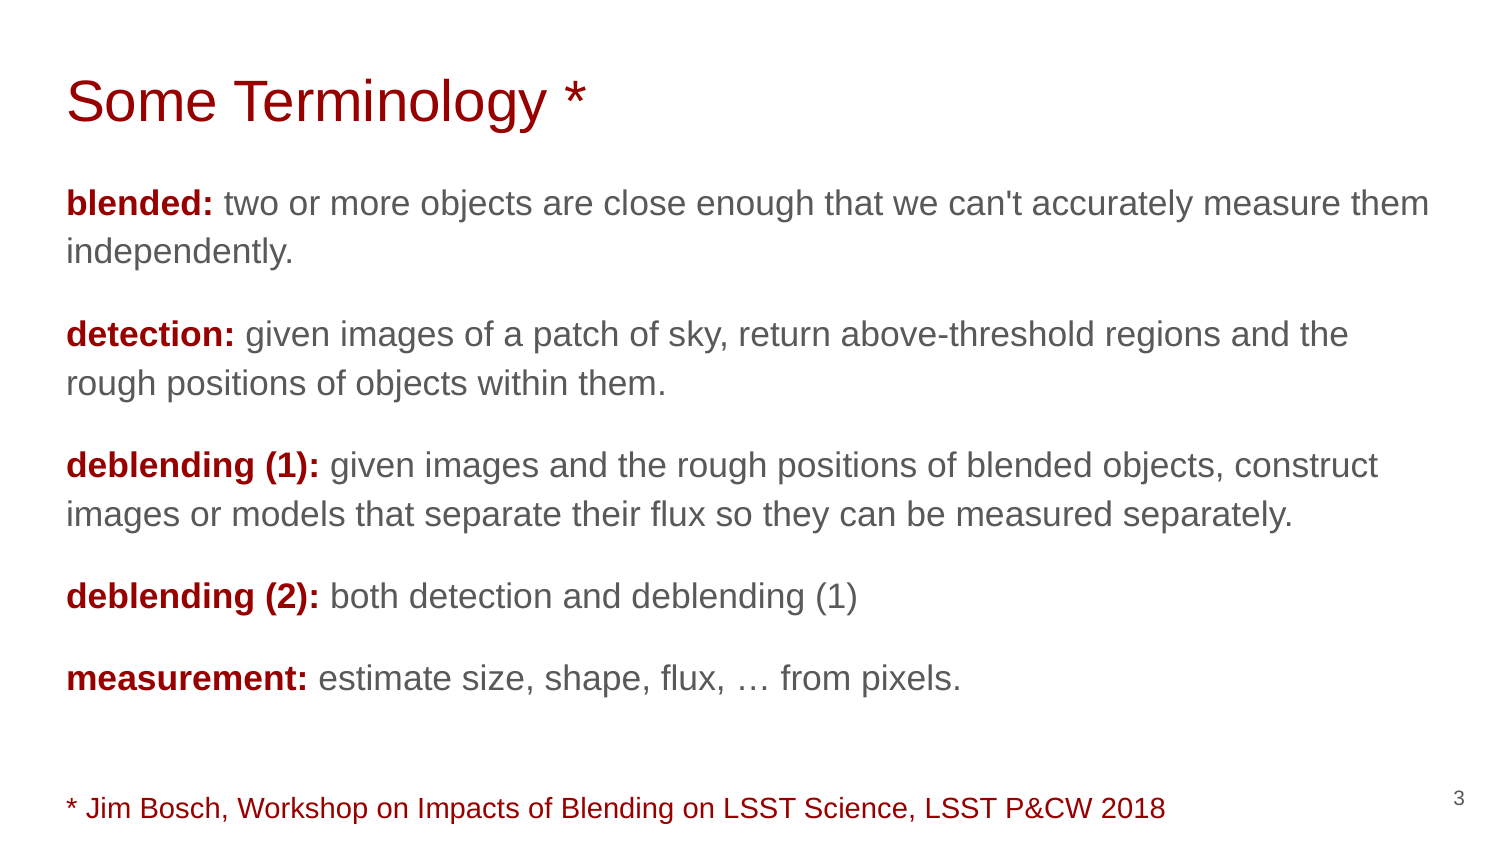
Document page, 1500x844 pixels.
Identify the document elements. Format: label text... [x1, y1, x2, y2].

text_box * Jim Bosch, Workshop on Impacts of Blending on LSST Science, LSST P&CW 2018 [51, 774, 1206, 839]
title Some Terminology * [51, 48, 1449, 142]
slide_number ‹#› [1389, 764, 1480, 830]
list blended: two or more objects are close enough that we can't accurately measure them independently. detection: given images of a patch of sky, return above-threshold regions and the rough positions of objects within them. deblending (1): given images and the rough positions of blended objects, construct images or models that separate their flux so they can be measured separately. deblending (2): both detection and deblending (1) measurement: estimate size, shape, flux, … from pixels. [51, 158, 1449, 759]
